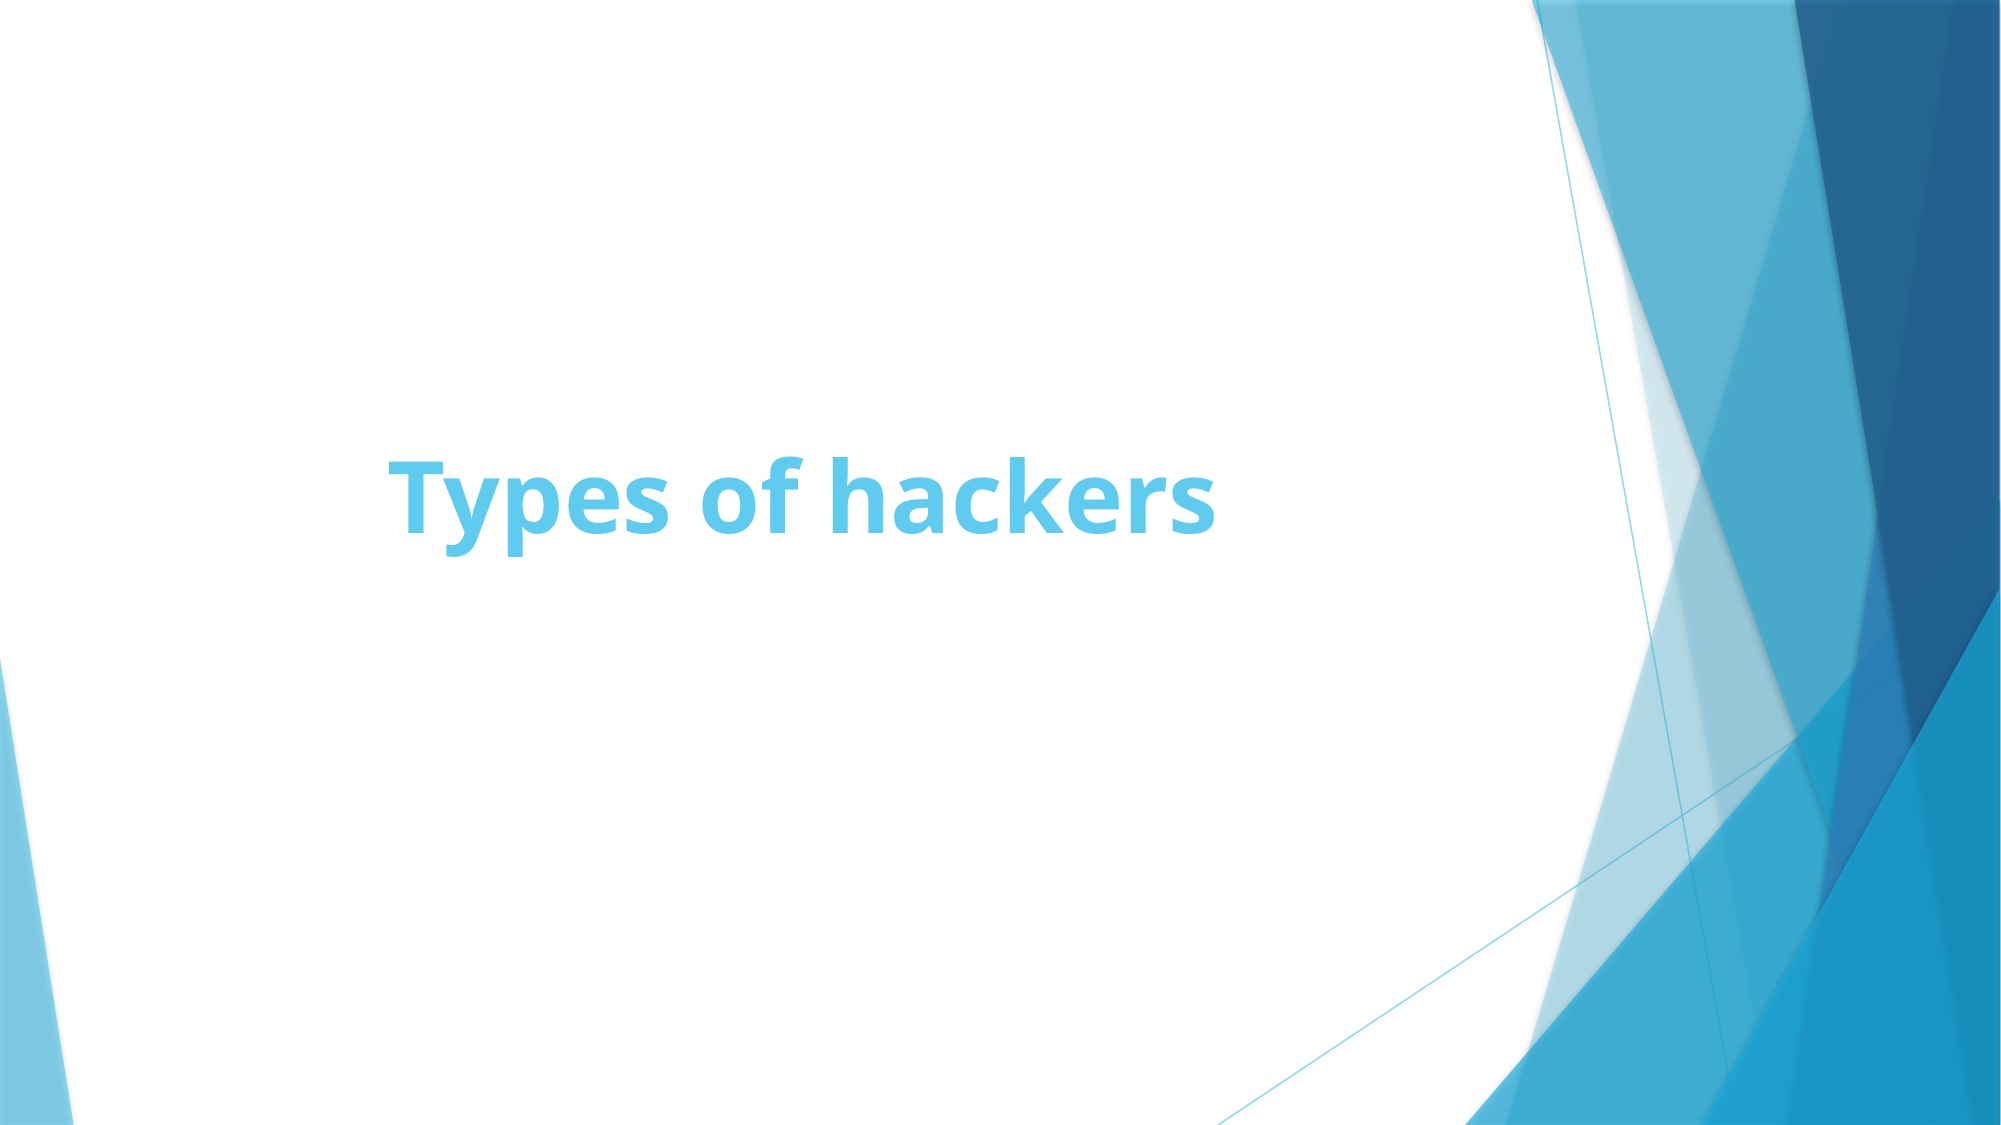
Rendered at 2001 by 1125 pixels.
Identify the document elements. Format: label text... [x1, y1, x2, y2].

title Types of hackers [372, 426, 1808, 752]
